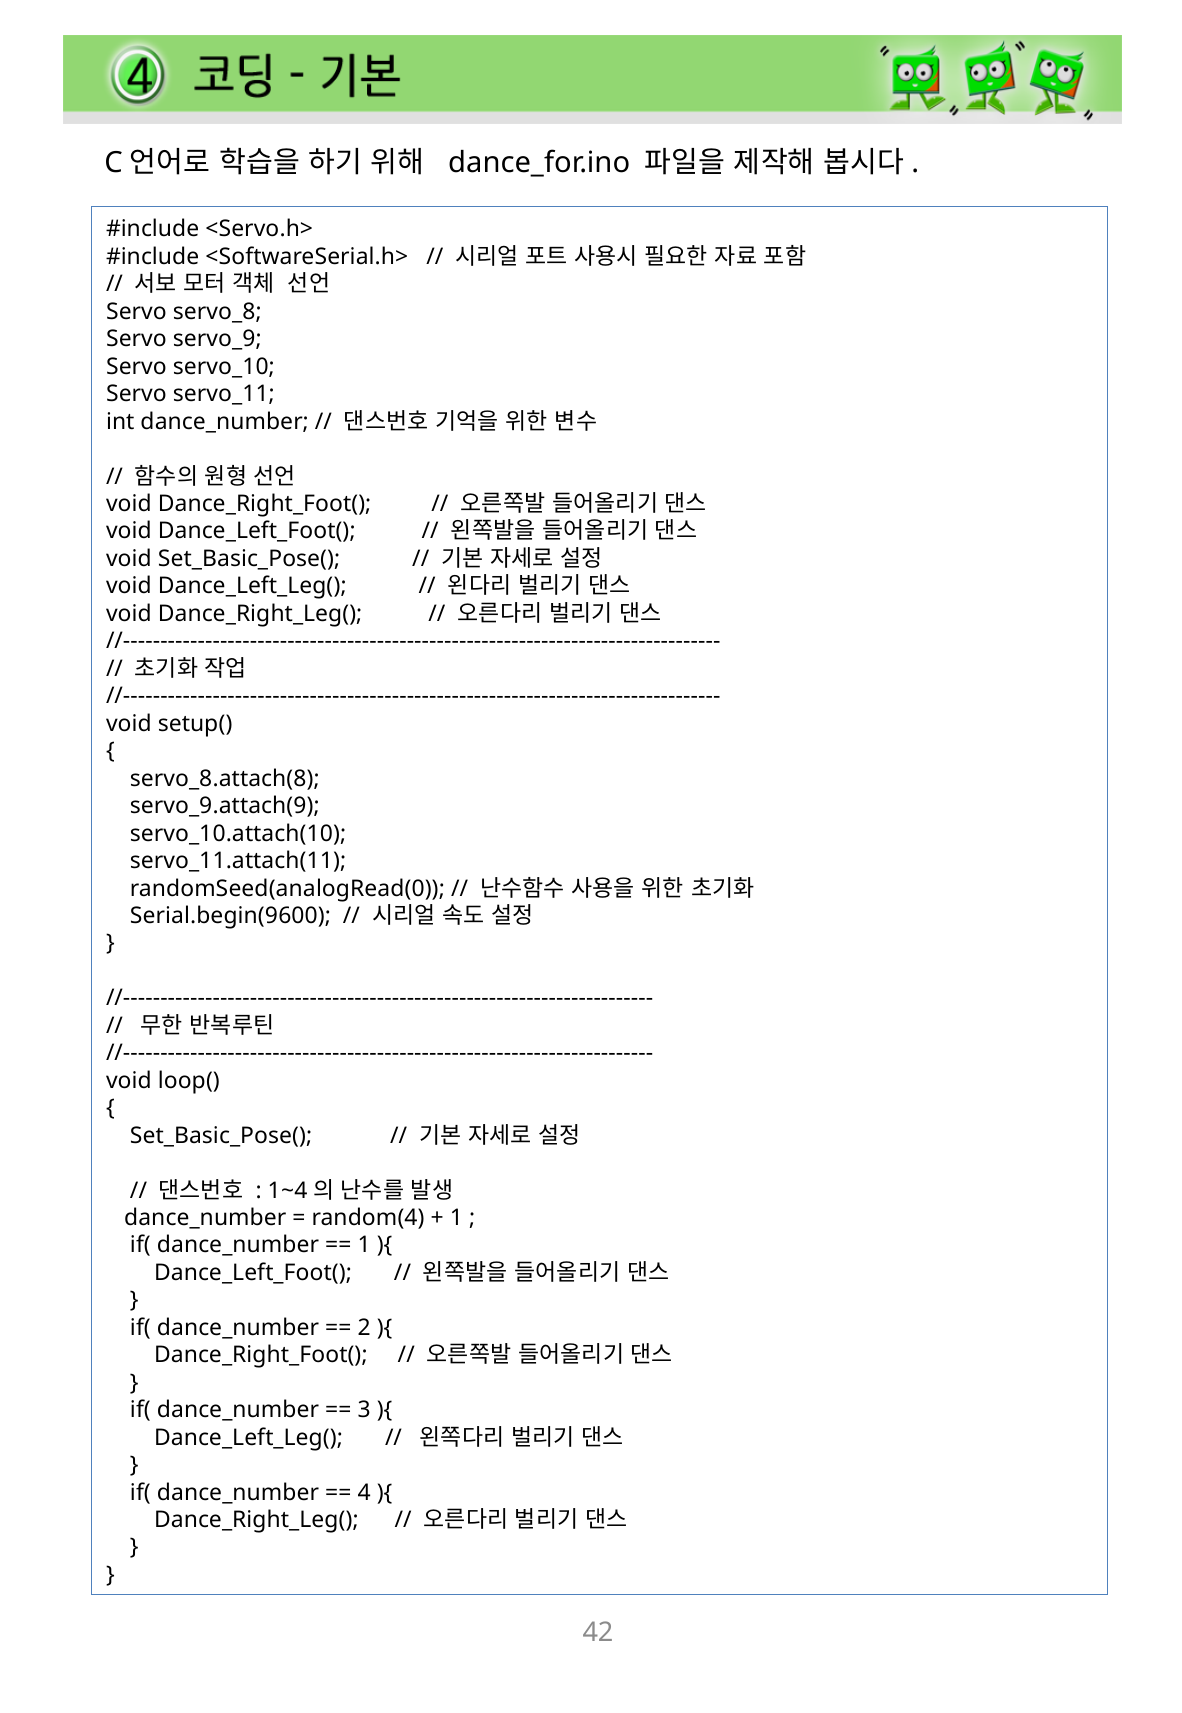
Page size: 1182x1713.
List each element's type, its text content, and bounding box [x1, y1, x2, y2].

slide_number 42 [354, 1595, 630, 1679]
text_box C언어로 학습을 하기 위해 dance_for.ino 파일을 제작해 봅시다. [89, 135, 1047, 236]
text_box #include <Servo.h> #include <SoftwareSerial.h> // 시리얼 포트 사용시 필요한 자료 포함 // 서보 모터 객체 선언 Servo servo_8; Servo servo_9; Servo servo_10; Servo servo_11; int dance_number; // 댄스번호 기억을 위한 변수 // 함수의 원형 선언 void Dance_Right_Foot(); // 오른쪽발 들어올리기 댄스 void Dance_Left_Foot(); // 왼쪽발을 들어올리기 댄스 void Set_Basic_Pose(); // 기본 자세로 설정 void Dance_Left_Leg(); // 왼다리 벌리기 댄스 void Dance_Right_Leg(); // 오른다리 벌리기 댄스 //-------------------------------------------------------------------------------- // 초기화 작업 //-------------------------------------------------------------------------------- void setup() { servo_8.attach(8); servo_9.attach(9); servo_10.attach(10); servo_11.attach(11); randomSeed(analogRead(0)); // 난수함수 사용을 위한 초기화 Serial.begin(9600); // 시리얼 속도 설정 } //----------------------------------------------------------------------- // 무한 반복루틴 //----------------------------------------------------------------------- void loop() { Set_Basic_Pose(); // 기본 자세로 설정 // 댄스번호 : 1~4의 난수를 발생 dance_number = random(4) + 1 ; if( dance_number == 1 ){ Dance_Left_Foot(); // 왼쪽발을 들어올리기 댄스 } if( dance_number == 2 ){ Dance_Right_Foot(); // 오른쪽발 들어올리기 댄스 } if( dance_number == 3 ){ Dance_Left_Leg(); // 왼쪽다리 벌리기 댄스 } if( dance_number == 4 ){ Dance_Right_Leg(); // 오른다리 벌리기 댄스 } } [91, 206, 1108, 1595]
picture [63, 35, 1122, 124]
